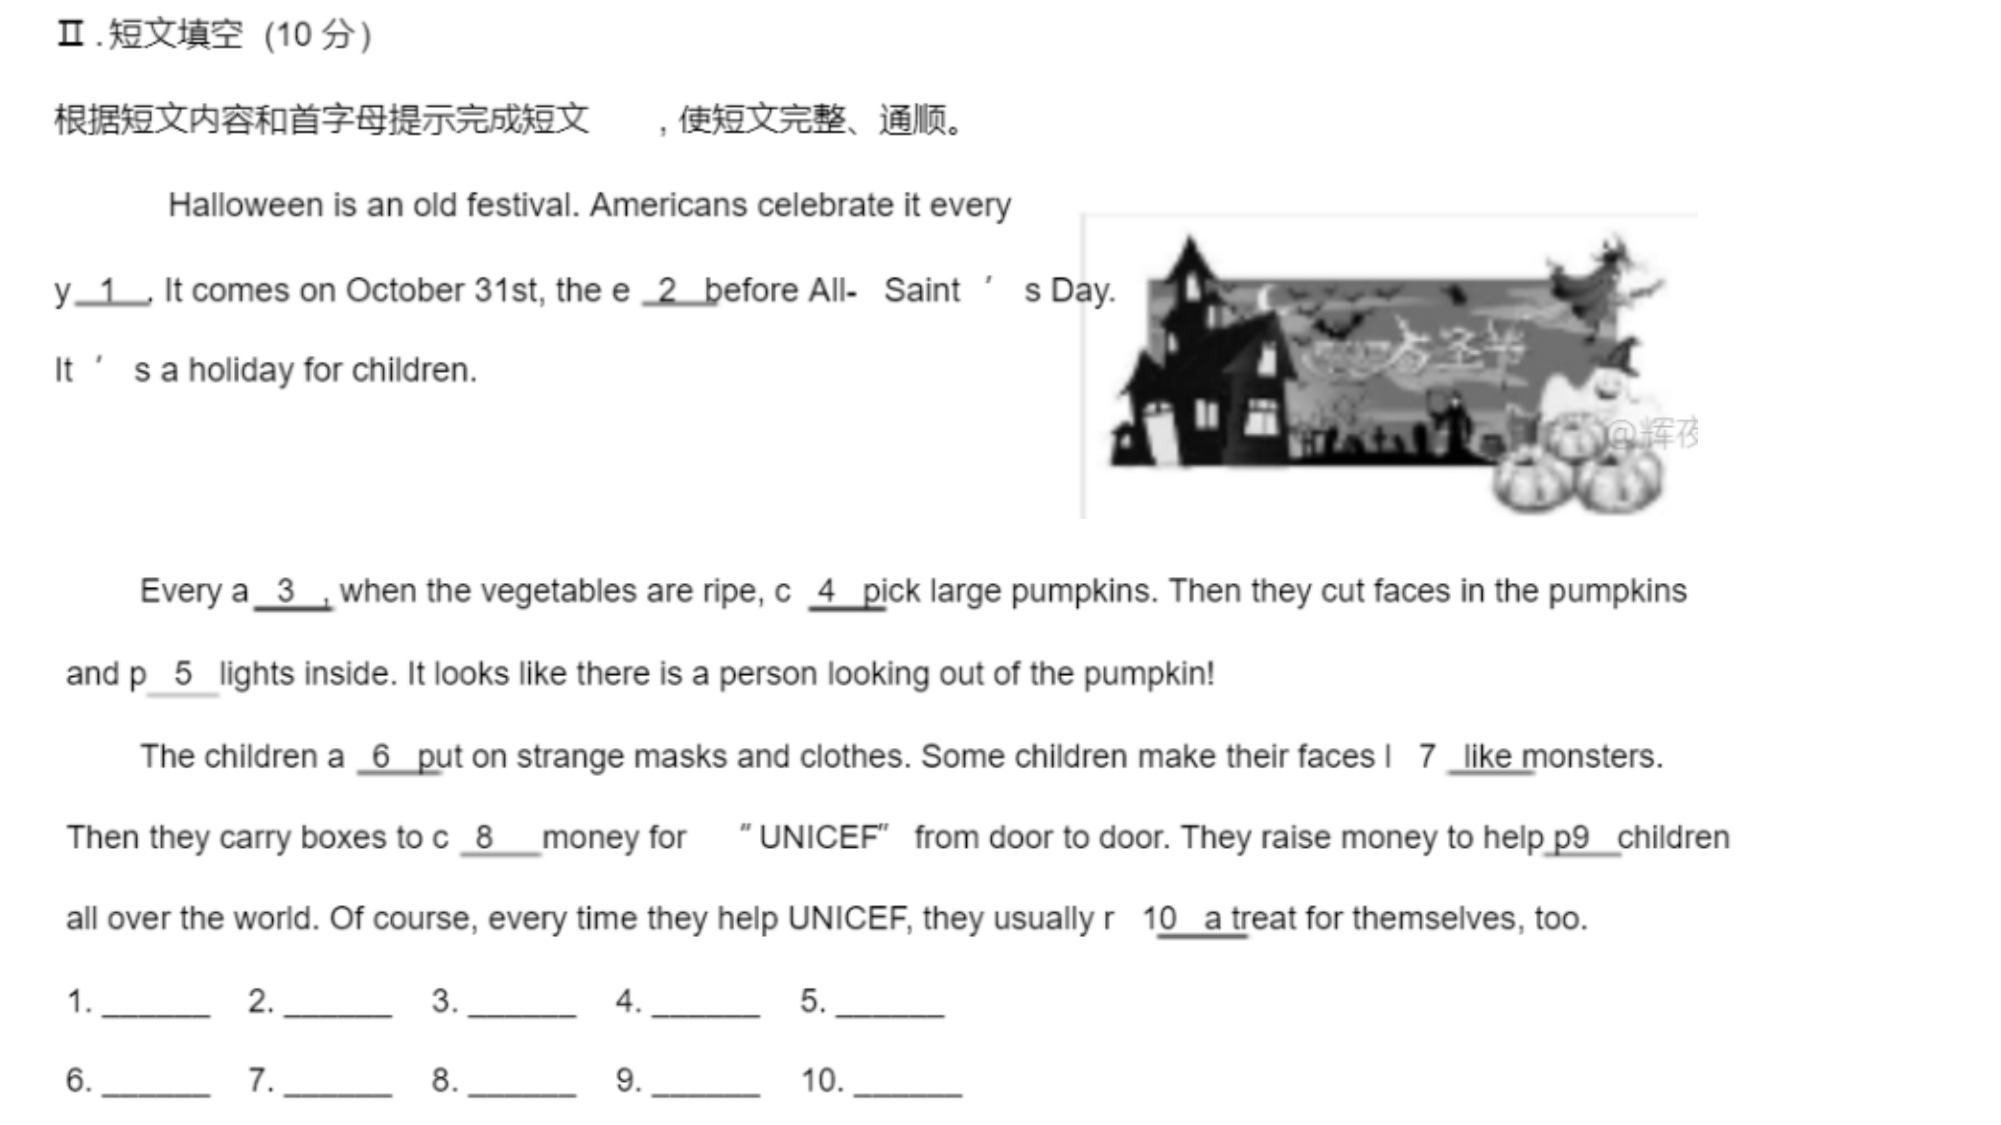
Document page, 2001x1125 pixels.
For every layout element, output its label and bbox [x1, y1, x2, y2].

picture [0, 1, 1698, 519]
picture [0, 536, 1771, 1125]
